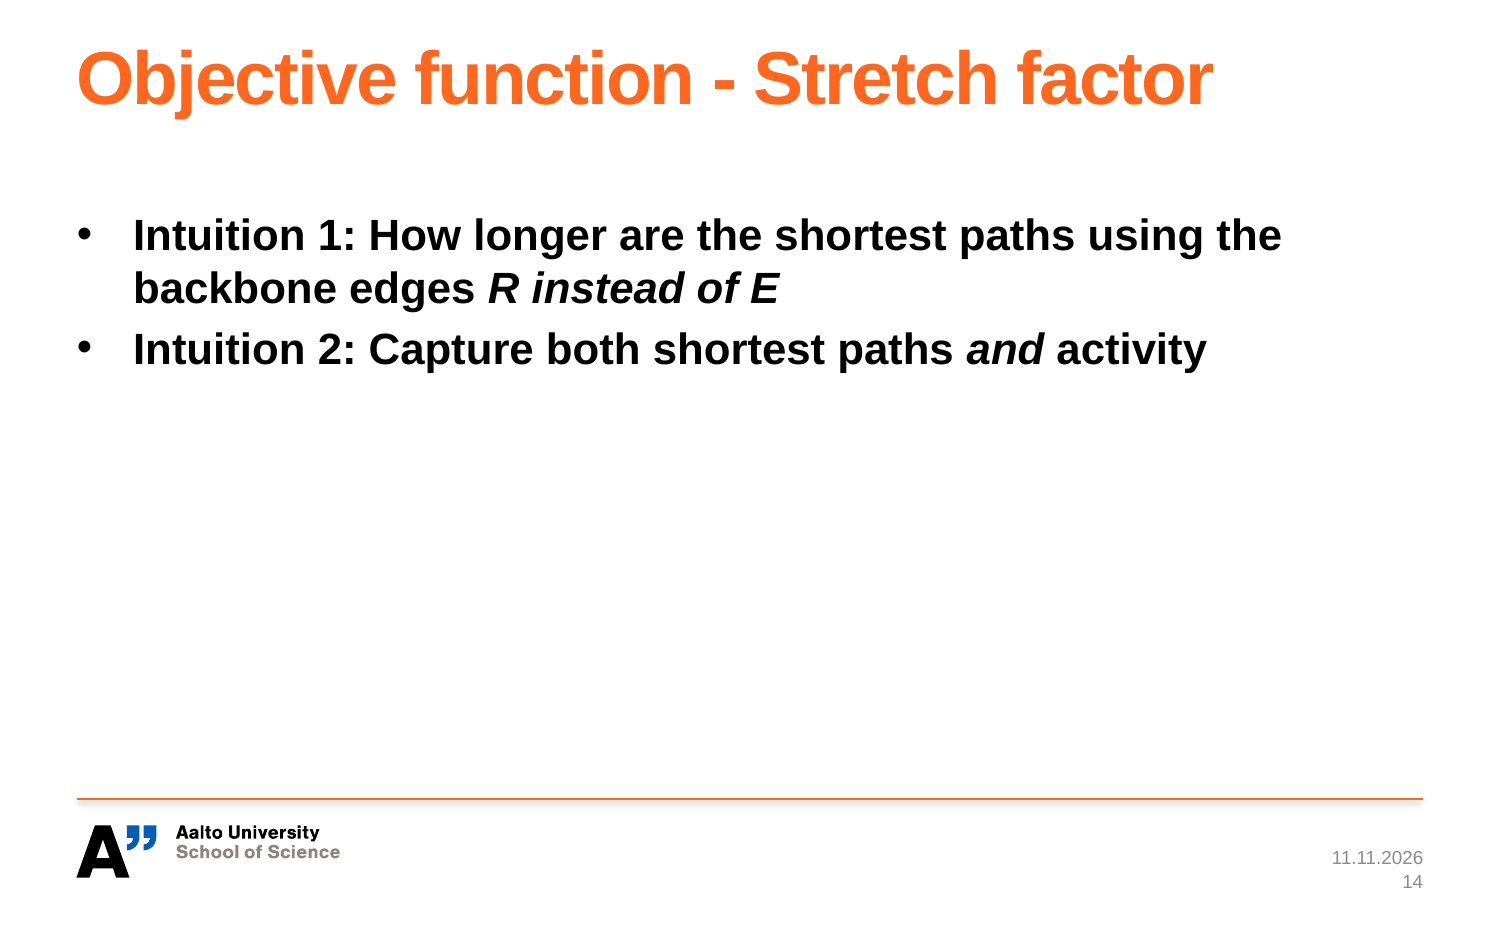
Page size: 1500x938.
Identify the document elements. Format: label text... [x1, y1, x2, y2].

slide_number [829, 844, 1424, 870]
slide_number 14 [829, 870, 1424, 893]
list Intuition 1: How longer are the shortest paths using the backbone edges R instead of E Intuition 2: Capture both shortest paths and activity [76, 206, 1424, 755]
title Objective function - Stretch factor [76, 43, 1424, 206]
